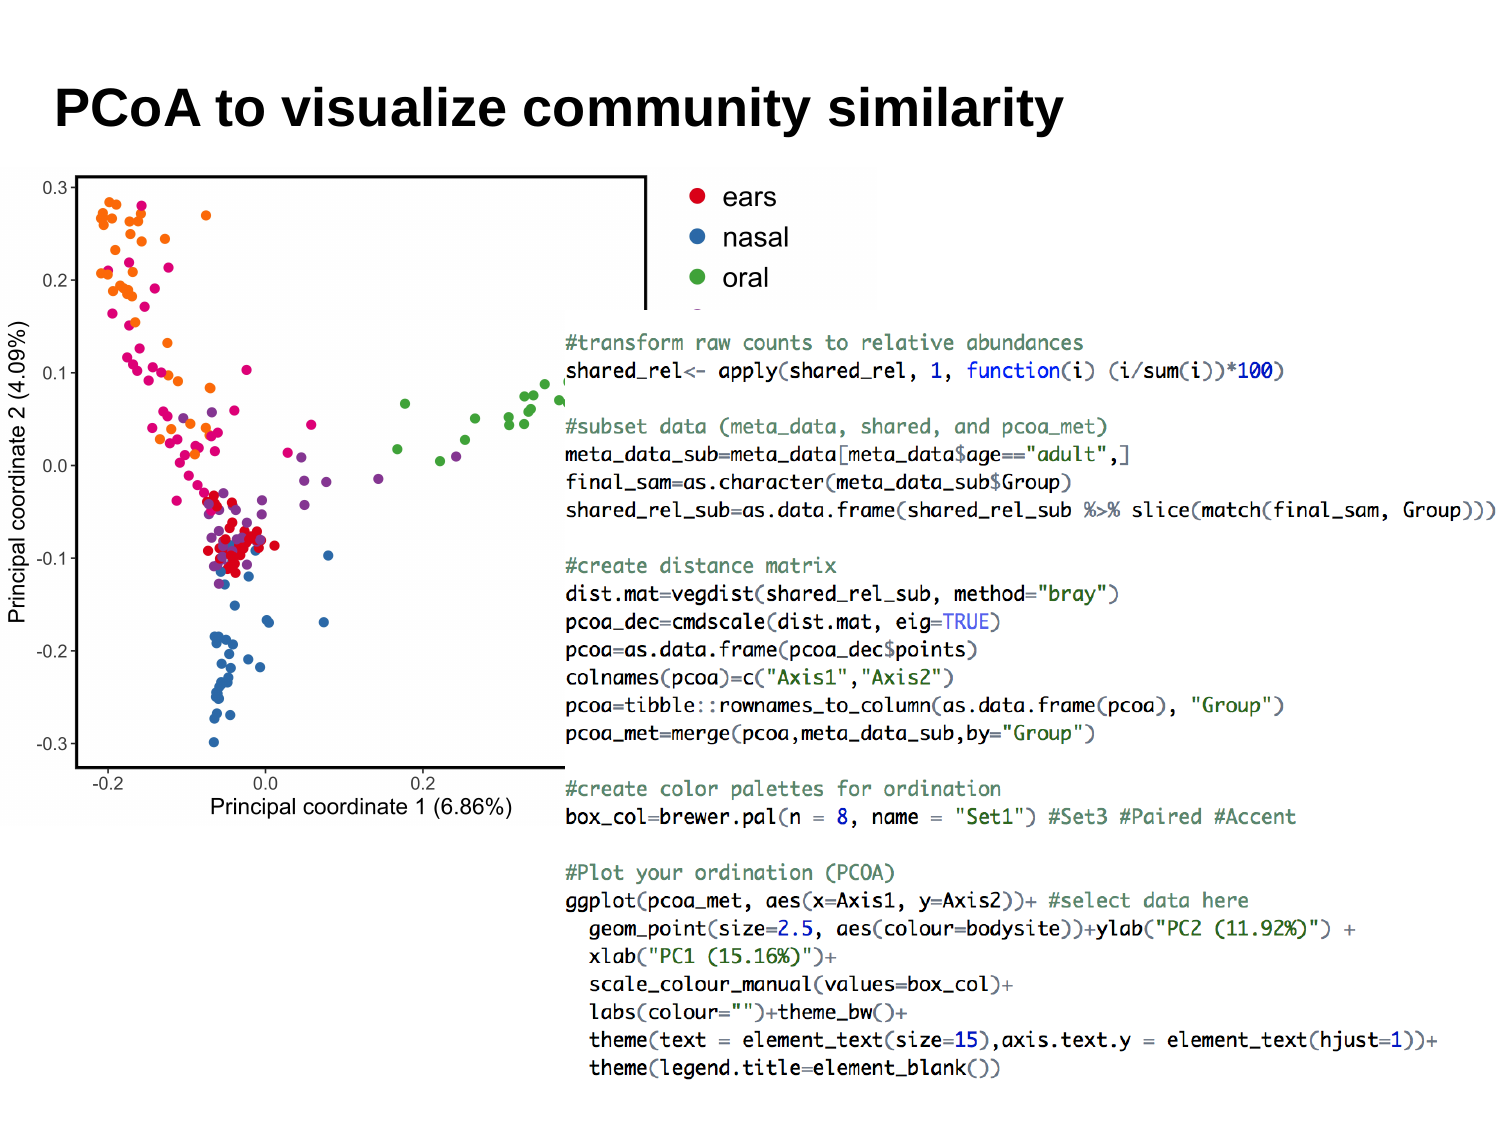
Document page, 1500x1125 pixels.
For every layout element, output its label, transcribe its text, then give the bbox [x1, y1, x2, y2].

picture [0, 167, 1500, 1081]
text_box PCoA to visualize community similarity [39, 0, 1334, 218]
title [877, 59, 1397, 278]
